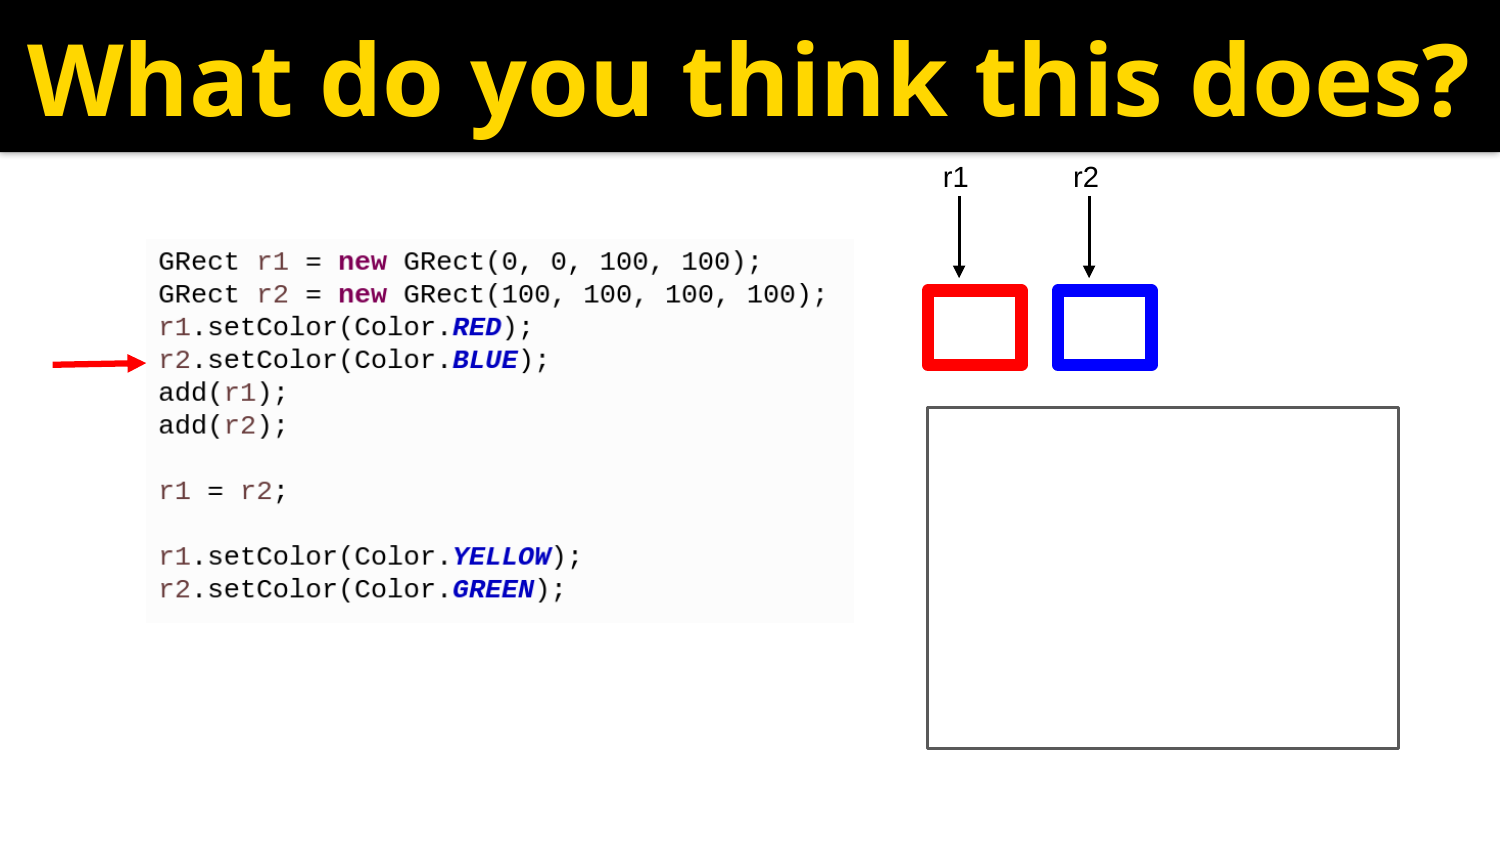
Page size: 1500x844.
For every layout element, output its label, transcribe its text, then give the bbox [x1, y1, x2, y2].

text_box r1 [927, 161, 985, 249]
text_box What do you think this does? [0, 0, 1500, 153]
text_box [927, 290, 1022, 365]
text_box r2 [1058, 161, 1115, 249]
text_box [1057, 290, 1152, 365]
text_box [927, 407, 1399, 749]
picture [146, 238, 855, 623]
